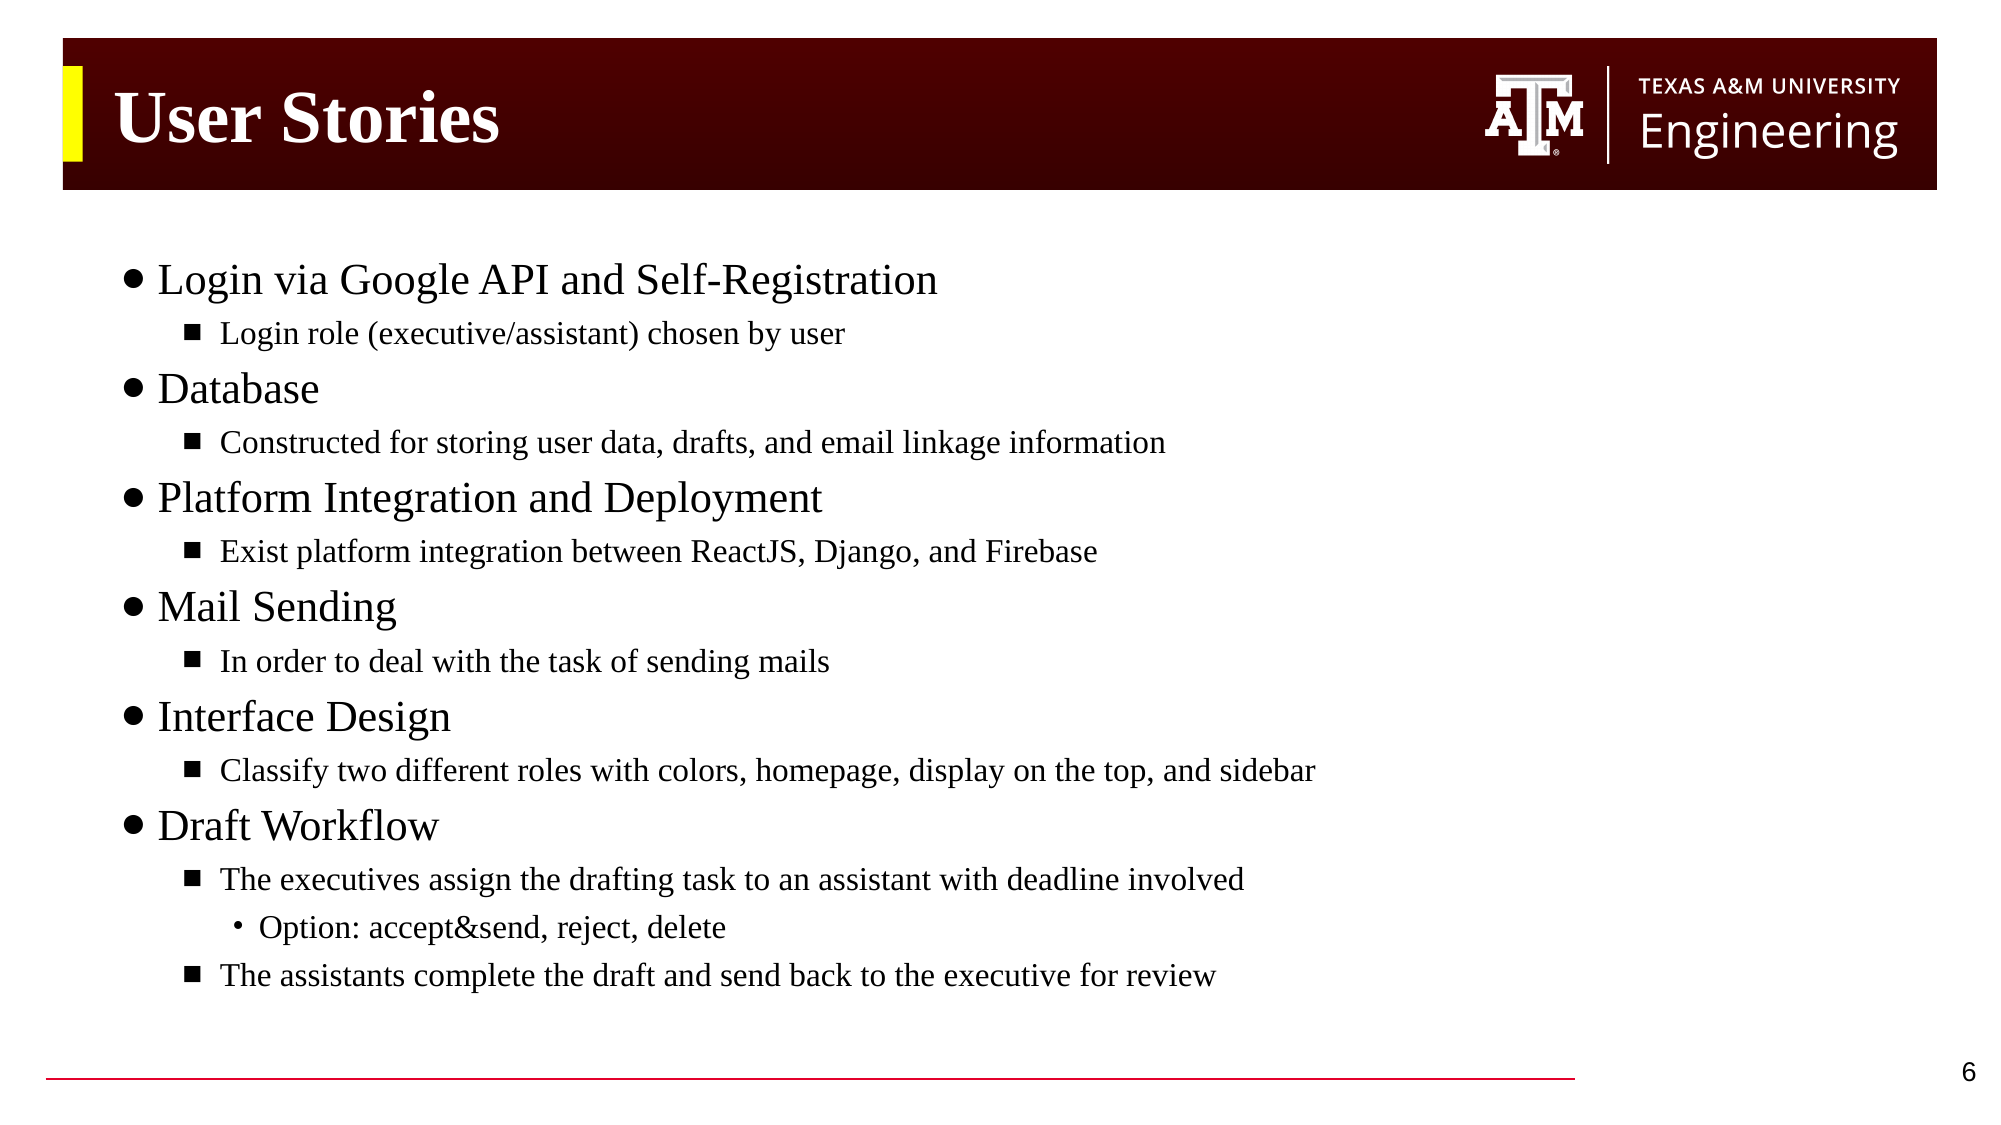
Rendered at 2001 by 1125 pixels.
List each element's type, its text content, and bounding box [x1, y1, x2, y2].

slide_number ‹#› [1929, 1038, 1992, 1125]
list Login via Google API and Self-Registration Login role (executive/assistant) chosen by user Database Constructed for storing user data, drafts, and email linkage information Platform Integration and Deployment Exist platform integration between ReactJS, Django, and Firebase Mail Sending In order to deal with the task of sending mails Interface Design Classify two different roles with colors, homepage, display on the top, and sidebar Draft Workflow The executives assign the drafting task to an assistant with deadline involved Option: accept&send, reject, delete The assistants complete the draft and send back to the executive for review [99, 242, 1900, 1005]
title User Stories [105, 37, 1367, 189]
picture [1485, 66, 1900, 164]
